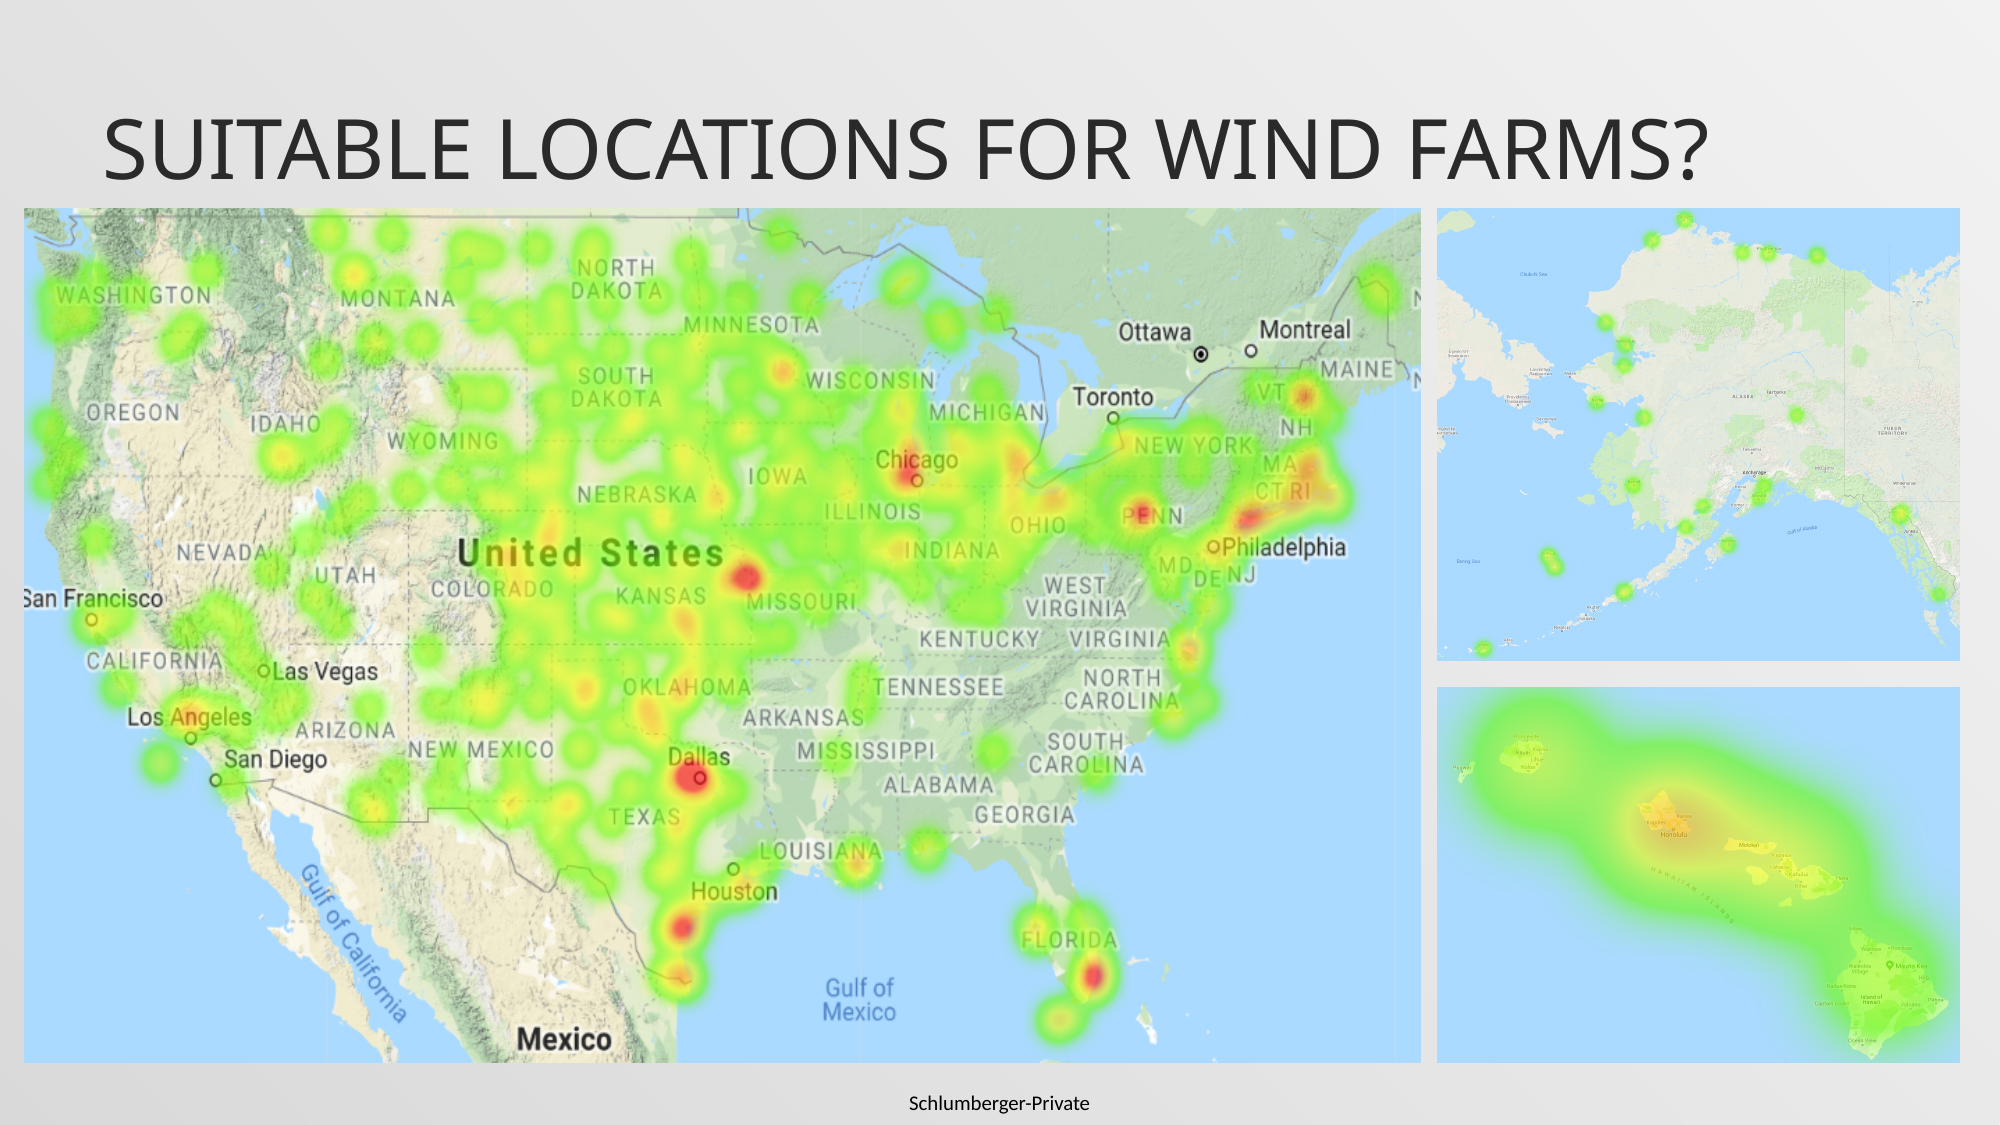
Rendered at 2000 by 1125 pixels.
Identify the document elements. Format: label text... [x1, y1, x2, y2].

picture [1437, 208, 1960, 661]
picture [24, 208, 1421, 1063]
title Suitable locations for wind farms? [87, 62, 1750, 205]
picture [1437, 687, 1960, 1063]
